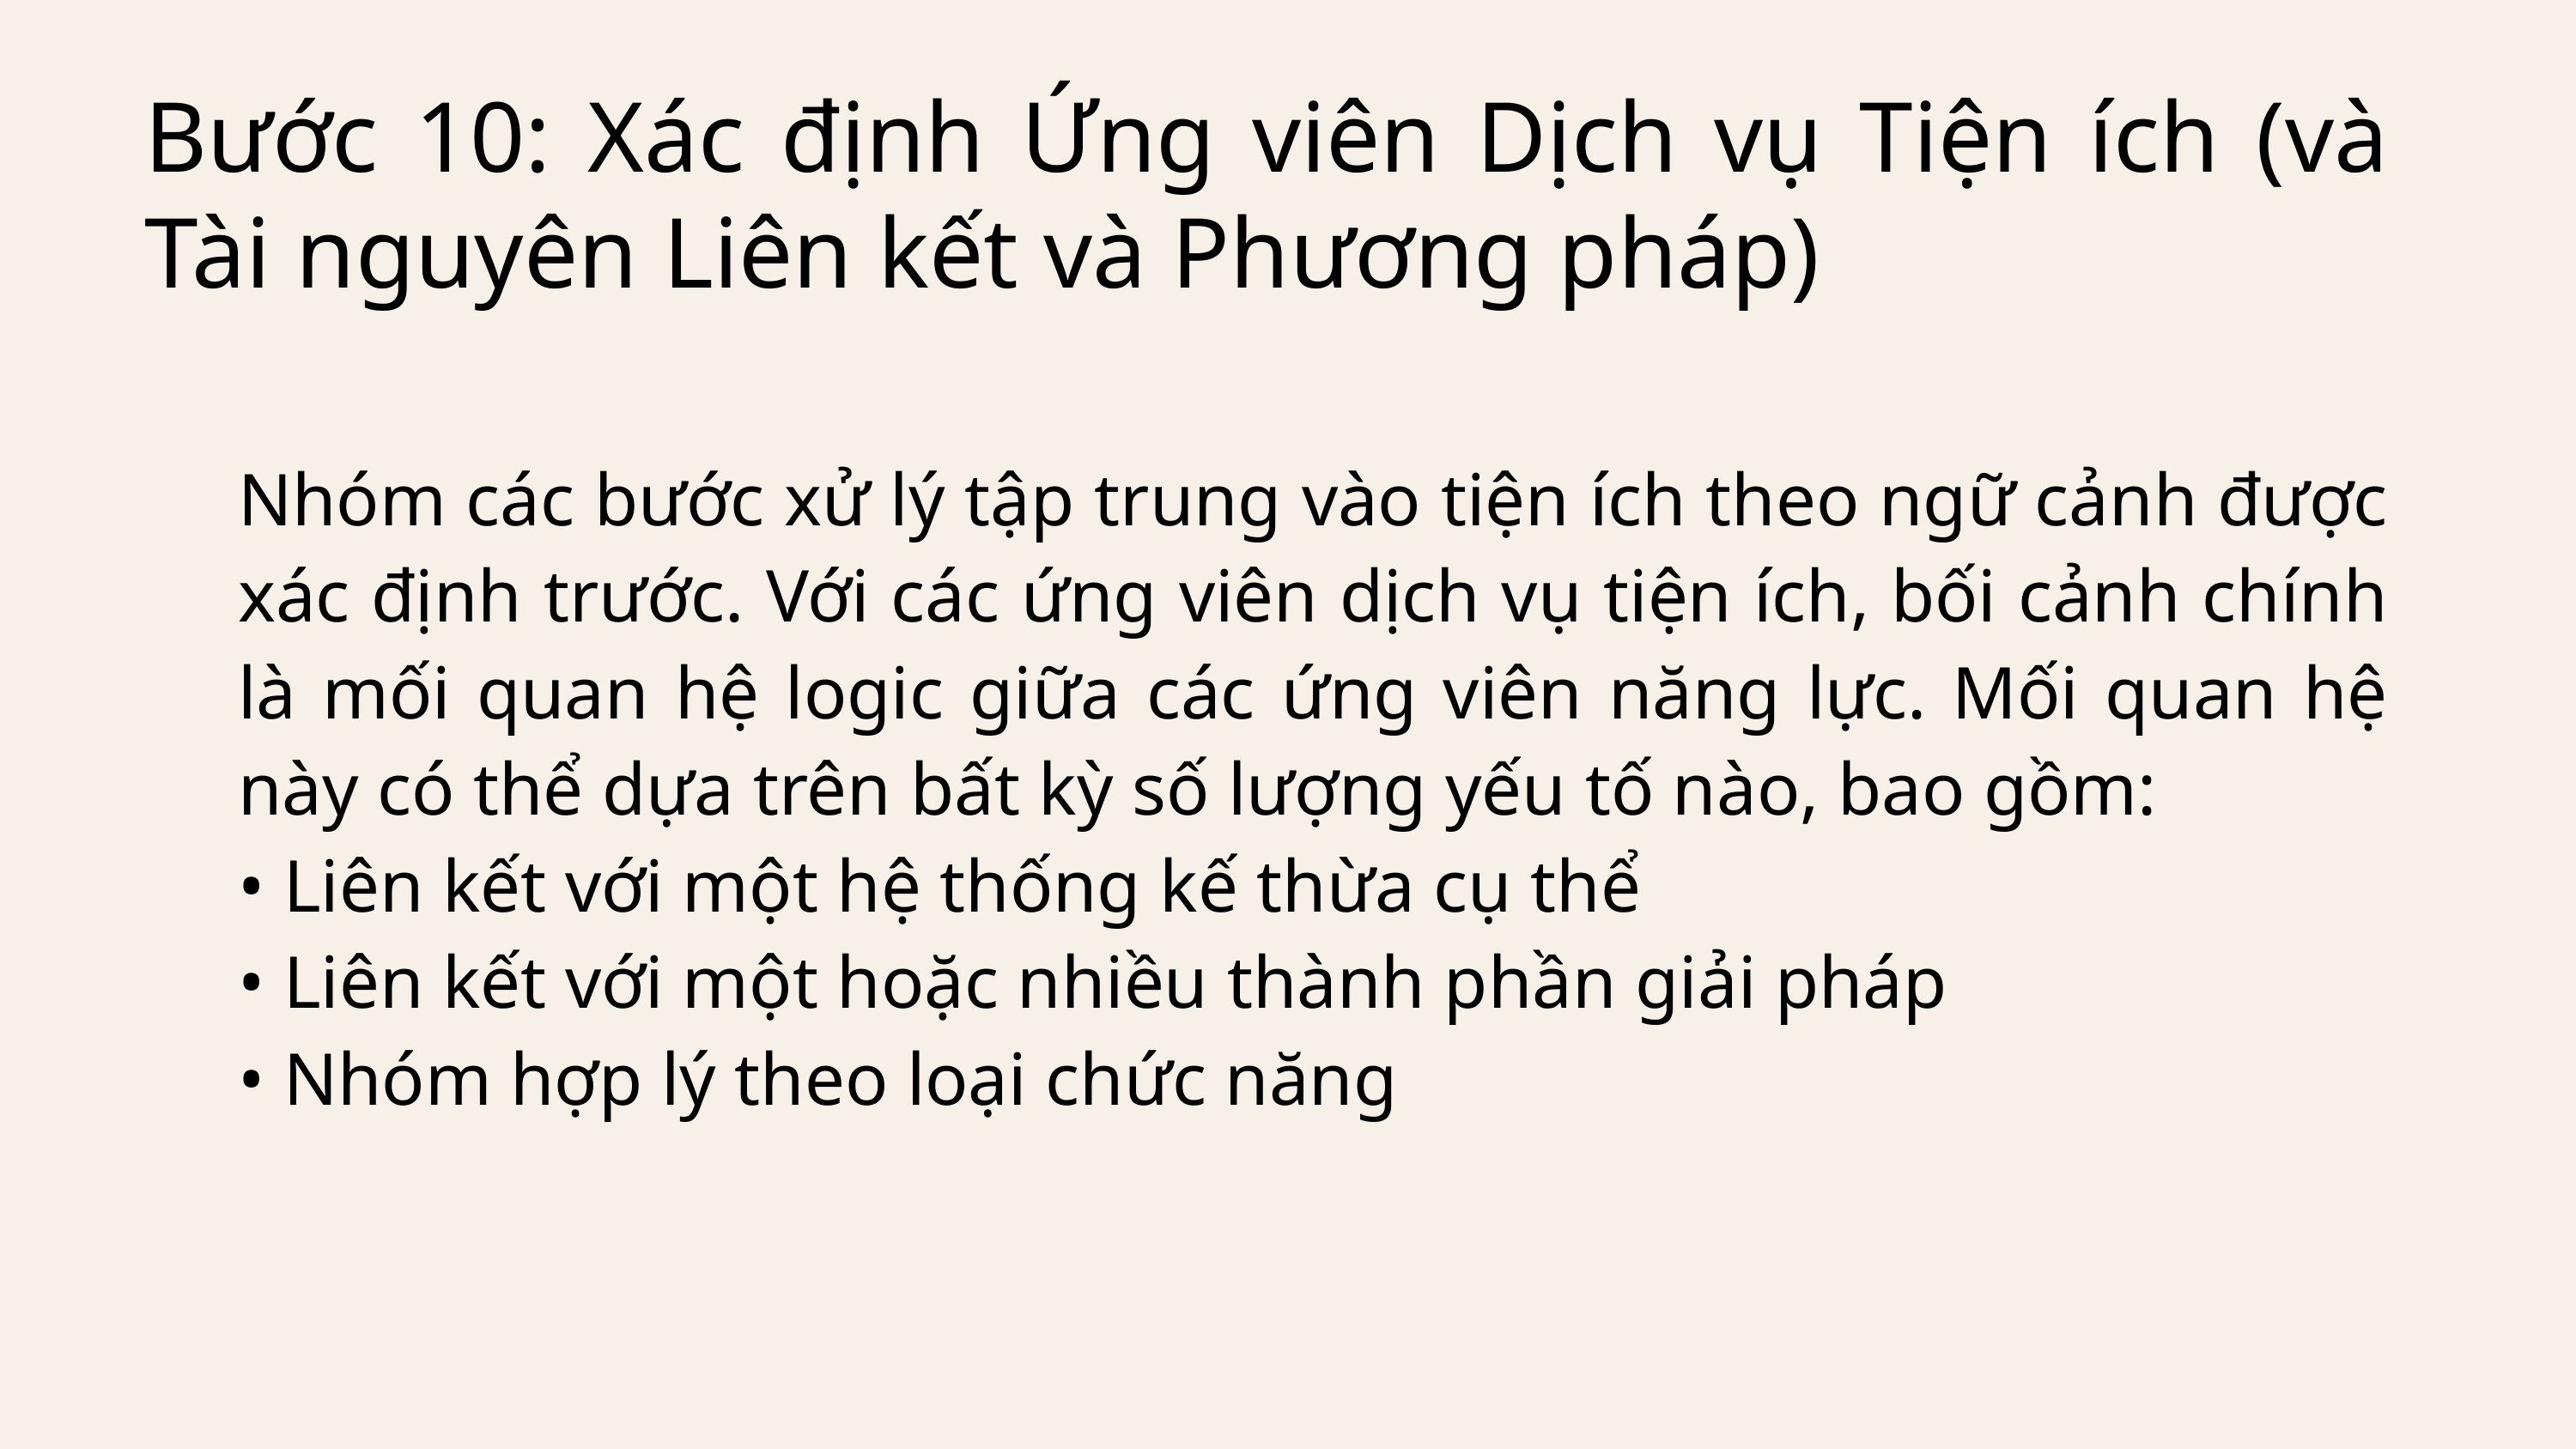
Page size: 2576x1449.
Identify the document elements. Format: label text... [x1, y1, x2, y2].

text_box Nhóm các bước xử lý tập trung vào tiện ích theo ngữ cảnh được xác định trước. Với các ứng viên dịch vụ tiện ích, bối cảnh chính là mối quan hệ logic giữa các ứng viên năng lực. Mối quan hệ này có thể dựa trên bất kỳ số lượng yếu tố nào, bao gồm: • Liên kết với một hệ thống kế thừa cụ thể • Liên kết với một hoặc nhiều thành phần giải pháp • Nhóm hợp lý theo loại chức năng [238, 443, 2391, 1119]
text_box Bước 10: Xác định Ứng viên Dịch vụ Tiện ích (và Tài nguyên Liên kết và Phương pháp) [144, 76, 2391, 308]
